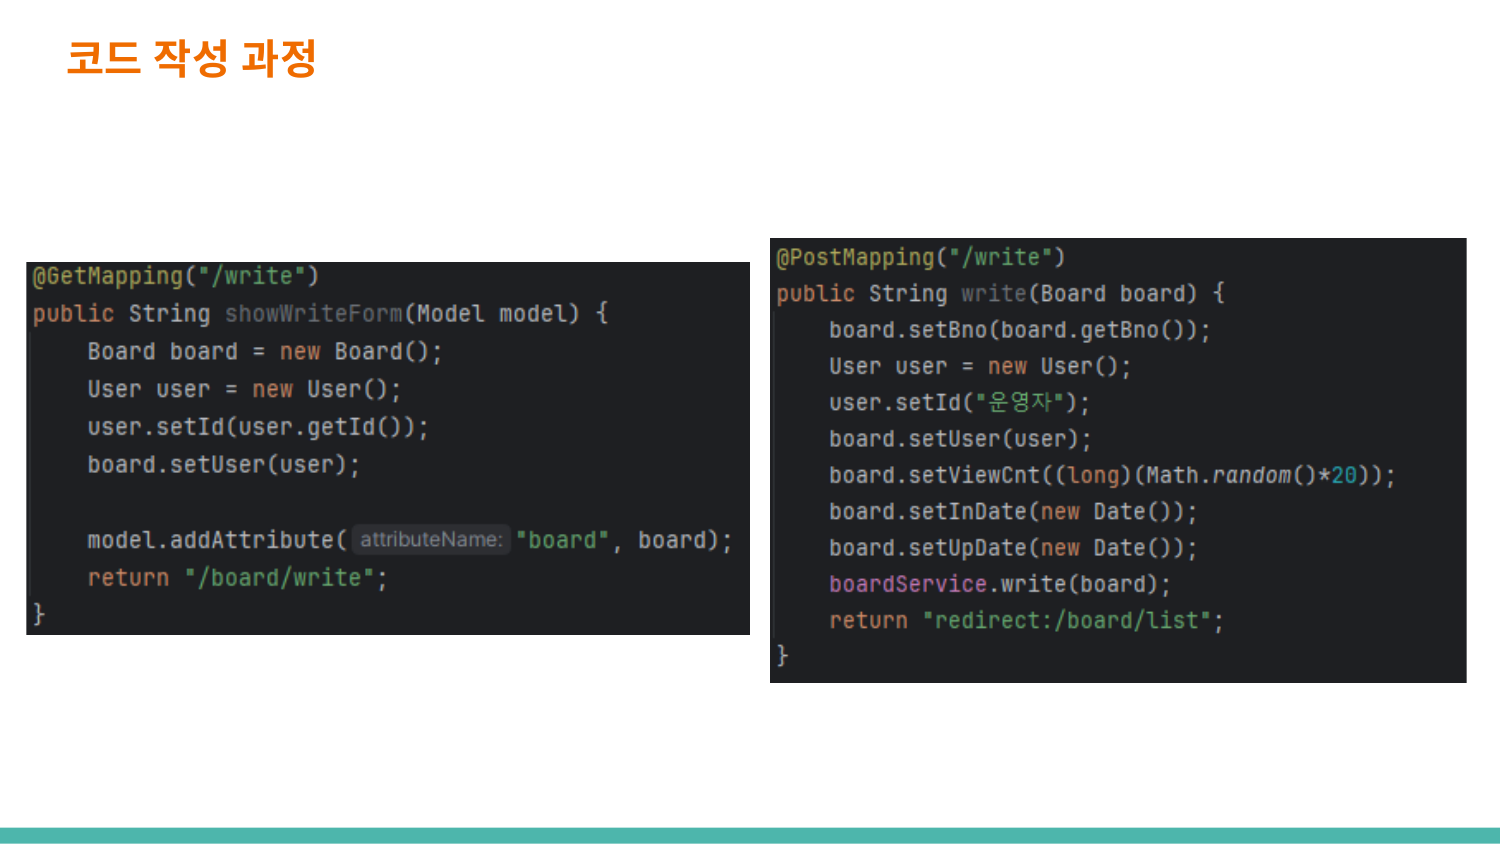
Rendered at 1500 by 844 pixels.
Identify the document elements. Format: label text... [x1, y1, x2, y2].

picture [769, 237, 1467, 684]
title 코드 작성 과정 [51, 18, 1449, 93]
picture [26, 262, 751, 635]
